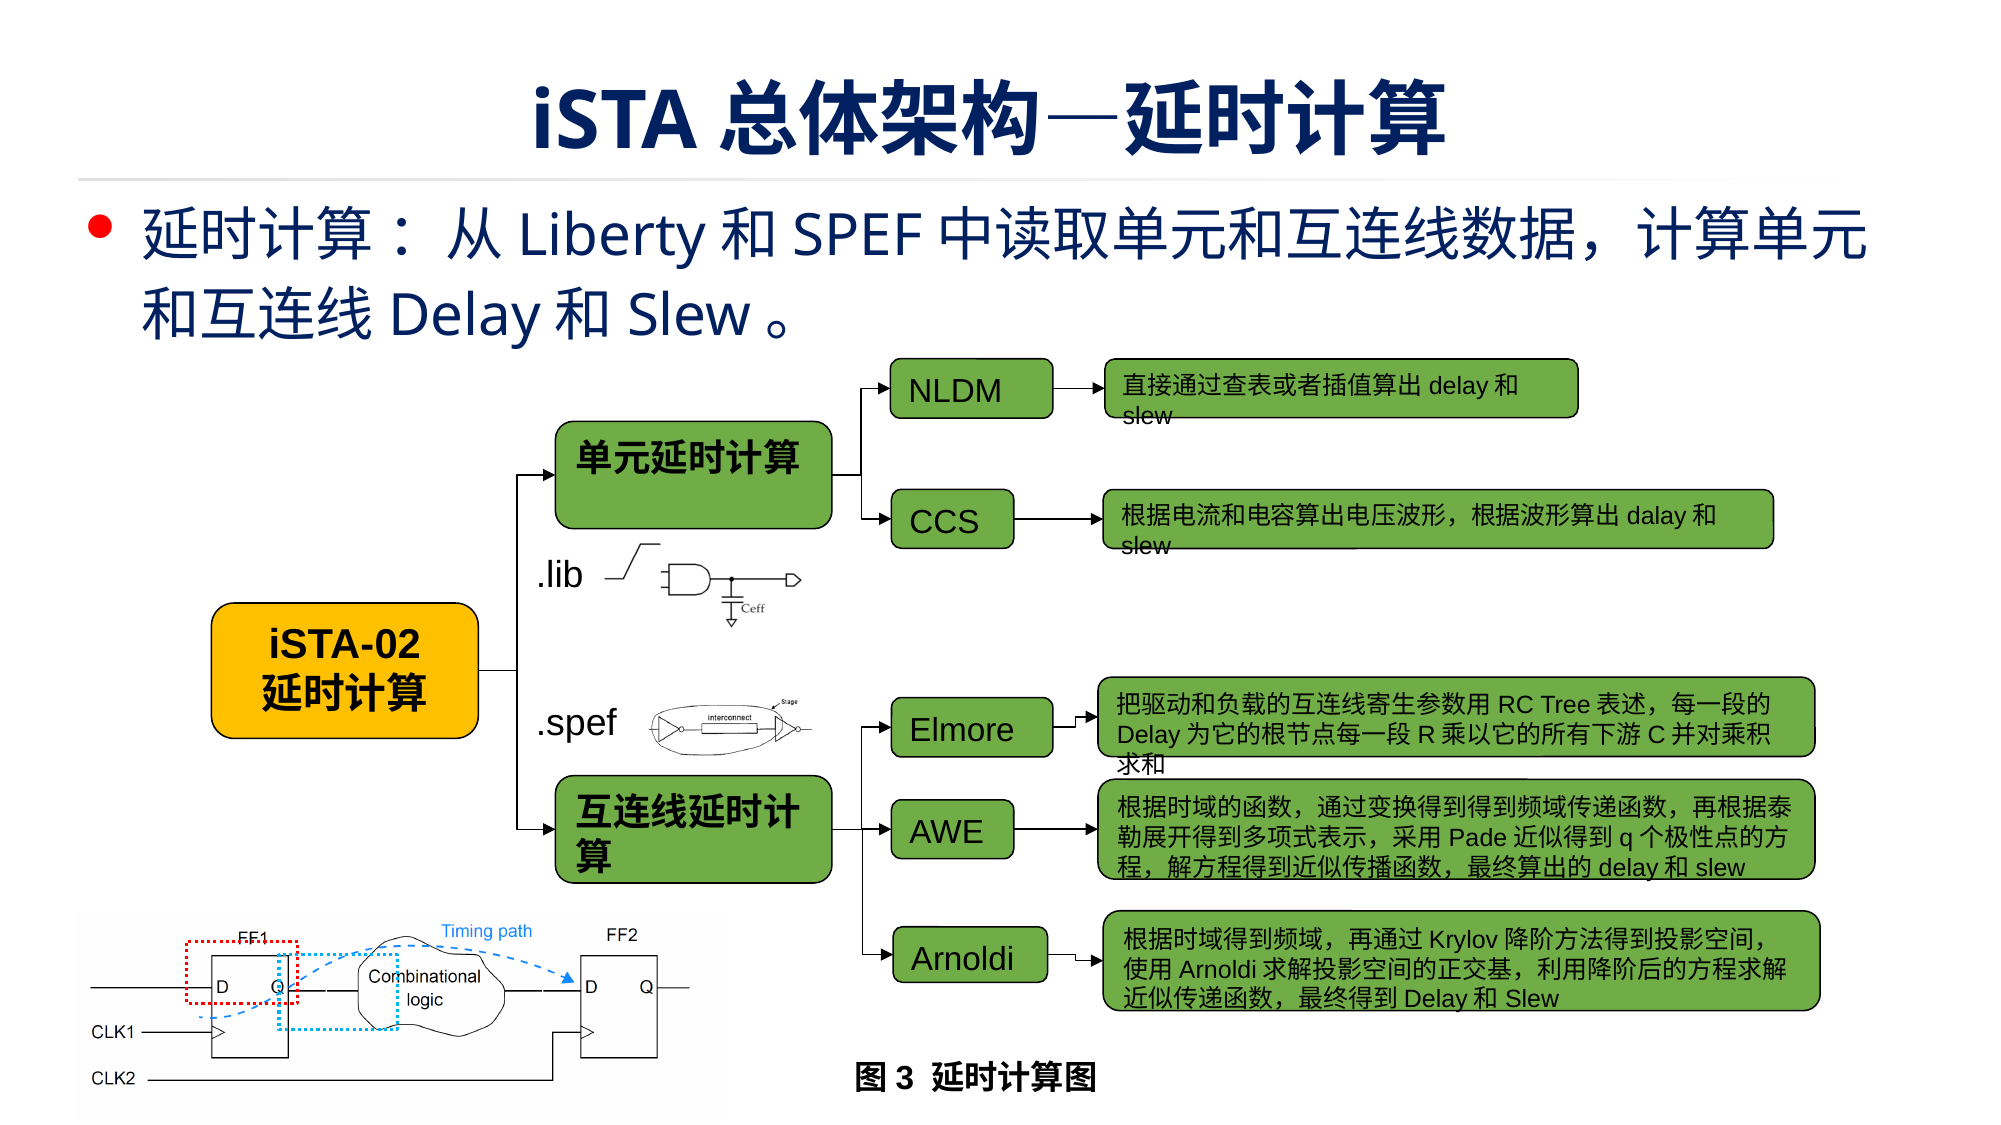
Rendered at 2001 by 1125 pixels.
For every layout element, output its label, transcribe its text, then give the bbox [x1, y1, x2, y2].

picture [597, 536, 817, 639]
picture [639, 696, 817, 760]
text_box 图3 延时计算图 [839, 1049, 1120, 1104]
text_box 根据时域的函数，通过变换得到得到频域传递函数，再根据泰勒展开得到多项式表示，采用Pade近似得到q个极性点的方程，解方程得到近似传播函数，最终算出的delay和slew [1097, 779, 1816, 880]
text_box 把驱动和负载的互连线寄生参数用RC Tree表述，每一段的Delay为它的根节点每一段R乘以它的所有下游C并对乘积求和 [1098, 677, 1816, 757]
text_box iSTA-02 延时计算 [211, 603, 472, 739]
text_box .lib [560, 542, 592, 603]
text_box 延时计算 ：从Liberty和SPEF中读取单元和互连线数据，计算单元和互连线Delay和Slew。 [69, 179, 1928, 352]
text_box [478, 474, 556, 670]
text_box 直接通过查表或者插值算出delay和slew [1104, 358, 1579, 418]
text_box 单元延时计算 [555, 421, 827, 529]
picture [74, 910, 728, 1123]
text_box 互连线延时计算 [555, 775, 826, 883]
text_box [831, 829, 894, 955]
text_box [1047, 954, 1104, 961]
text_box Elmore [891, 697, 1053, 757]
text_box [1052, 716, 1099, 728]
text_box NLDM [890, 358, 1053, 419]
text_box 根据电流和电容算出电压波形，根据波形算出dalay和slew [1103, 489, 1774, 549]
title iSTA总体架构—延时计算 [99, 20, 1898, 173]
text_box .spef [560, 690, 655, 751]
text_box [831, 474, 892, 520]
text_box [478, 670, 556, 830]
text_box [831, 388, 891, 474]
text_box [831, 726, 892, 827]
text_box AWE [897, 799, 1014, 859]
text_box Arnoldi [893, 926, 1048, 983]
text_box 根据时域得到频域，再通过Krylov降阶方法得到投影空间，使用Arnoldi求解投影空间的正交基，利用降阶后的方程求解近似传递函数，最终得到Delay和Slew [1103, 910, 1821, 1011]
text_box CCS [891, 489, 1014, 549]
